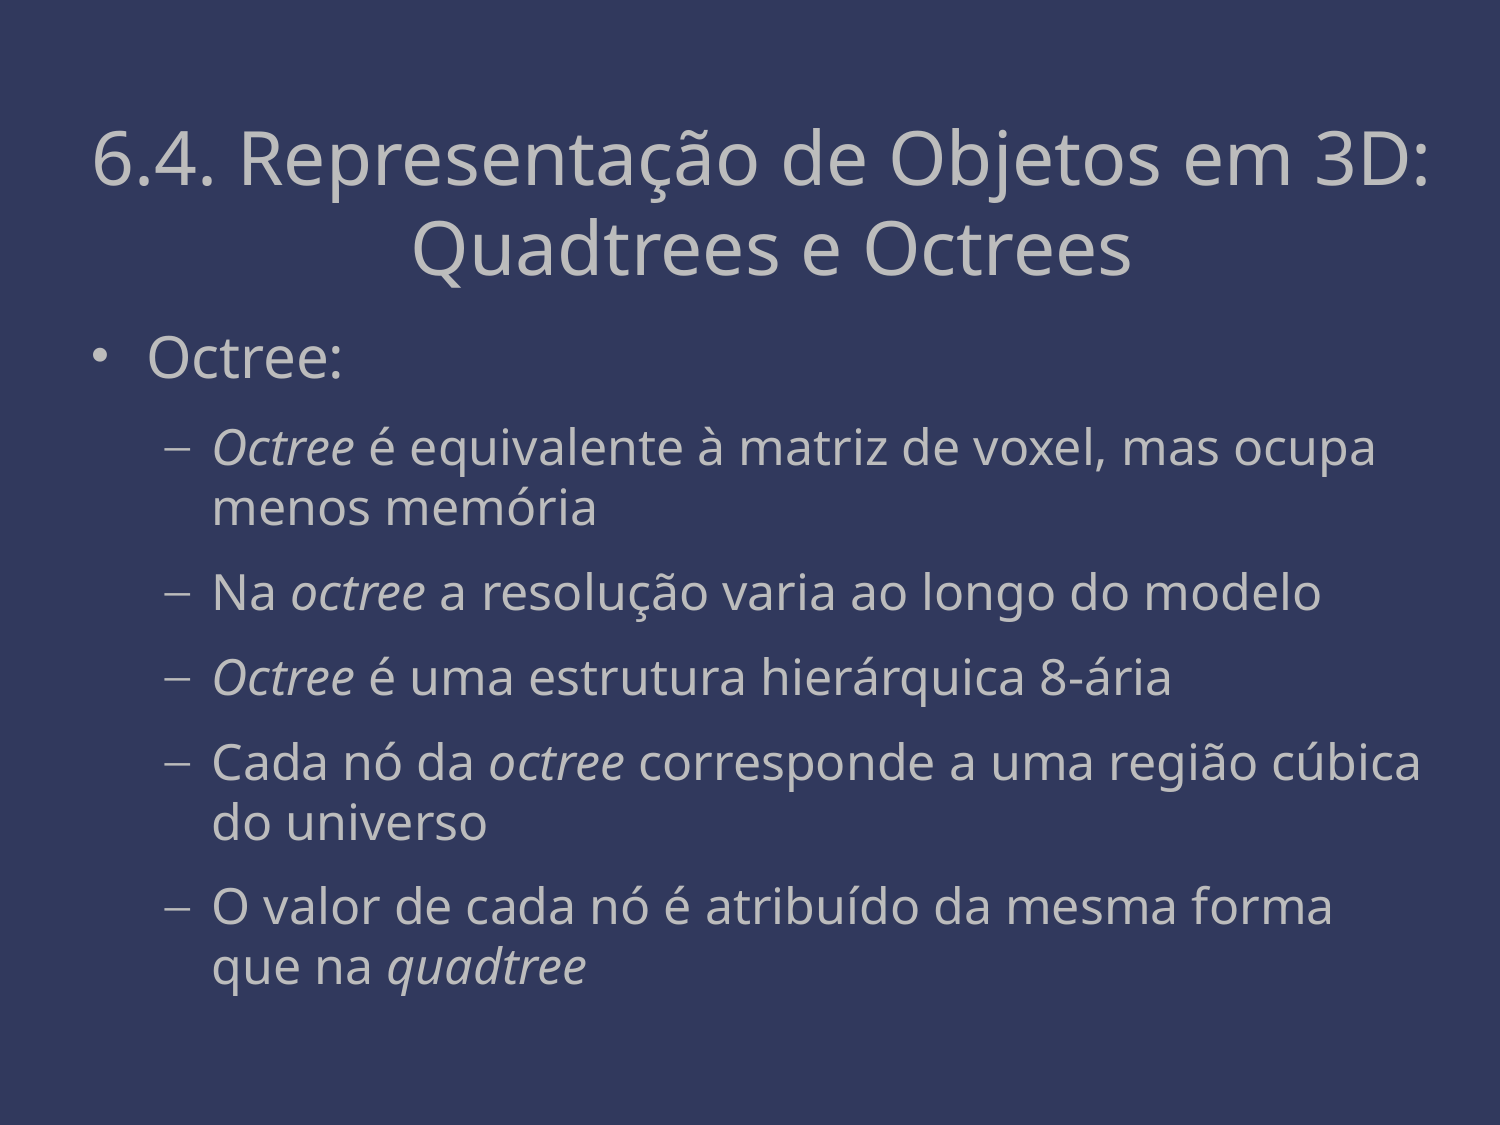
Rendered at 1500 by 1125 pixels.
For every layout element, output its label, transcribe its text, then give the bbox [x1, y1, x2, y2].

title 6.4. Representação de Objetos em 3D: Quadtrees e Octrees [75, 162, 1450, 238]
list Octree: Octree é equivalente à matriz de voxel, mas ocupa menos memória Na octree a resolução varia ao longo do modelo Octree é uma estrutura hierárquica 8-ária Cada nó da octree corresponde a uma região cúbica do universo O valor de cada nó é atribuído da mesma forma que na quadtree [75, 312, 1450, 1025]
